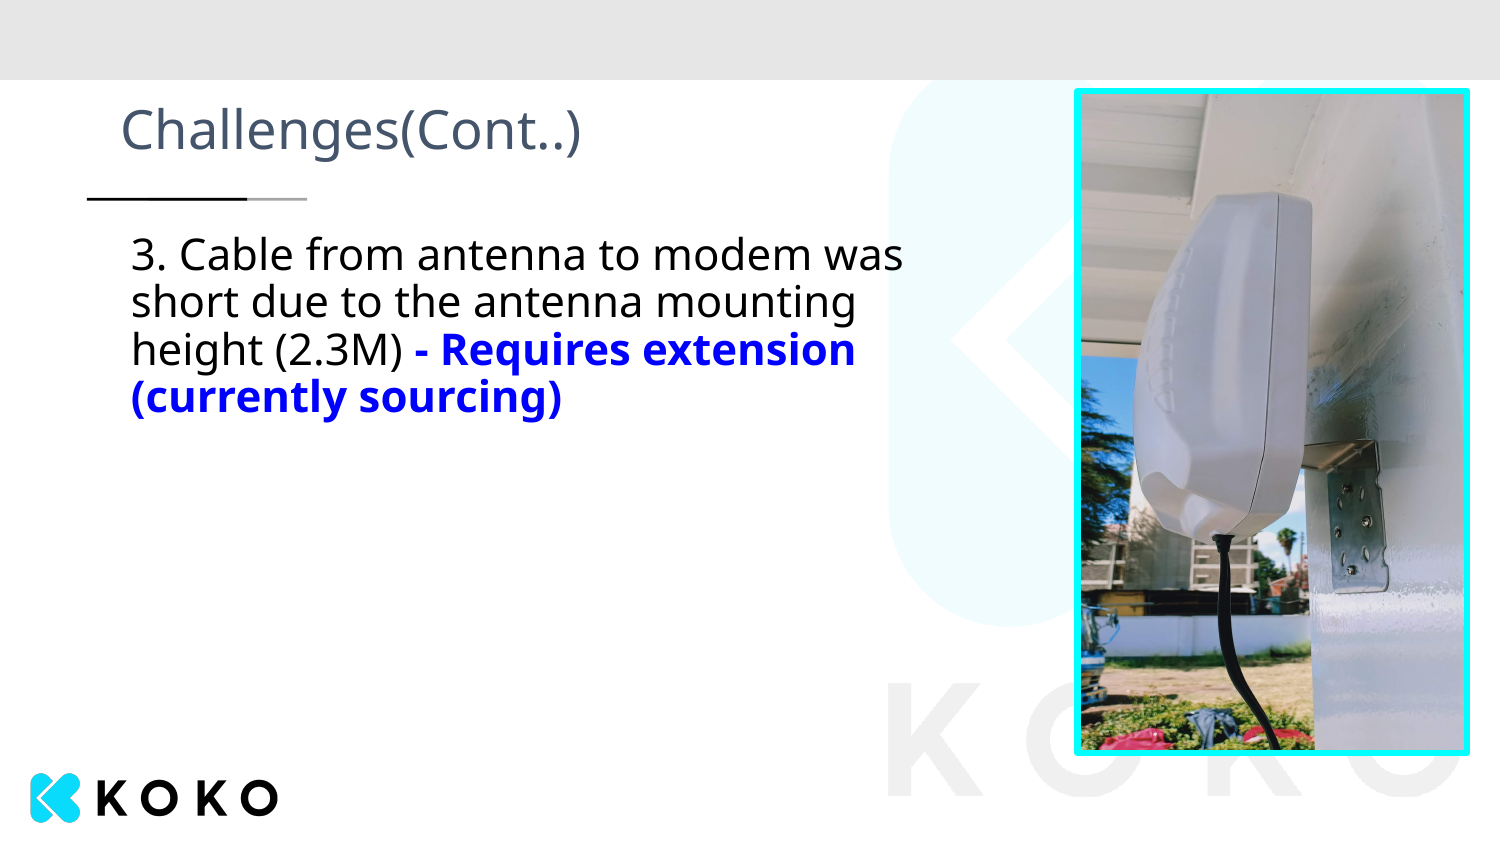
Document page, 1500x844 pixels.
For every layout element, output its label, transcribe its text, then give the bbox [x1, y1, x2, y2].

list 3. Cable from antenna to modem was short due to the antenna mounting height (2.3M) - Requires extension (currently sourcing) [119, 227, 996, 439]
picture [25, 766, 283, 827]
title Challenges(Cont..) [109, 88, 1371, 177]
picture [1080, 90, 1471, 753]
